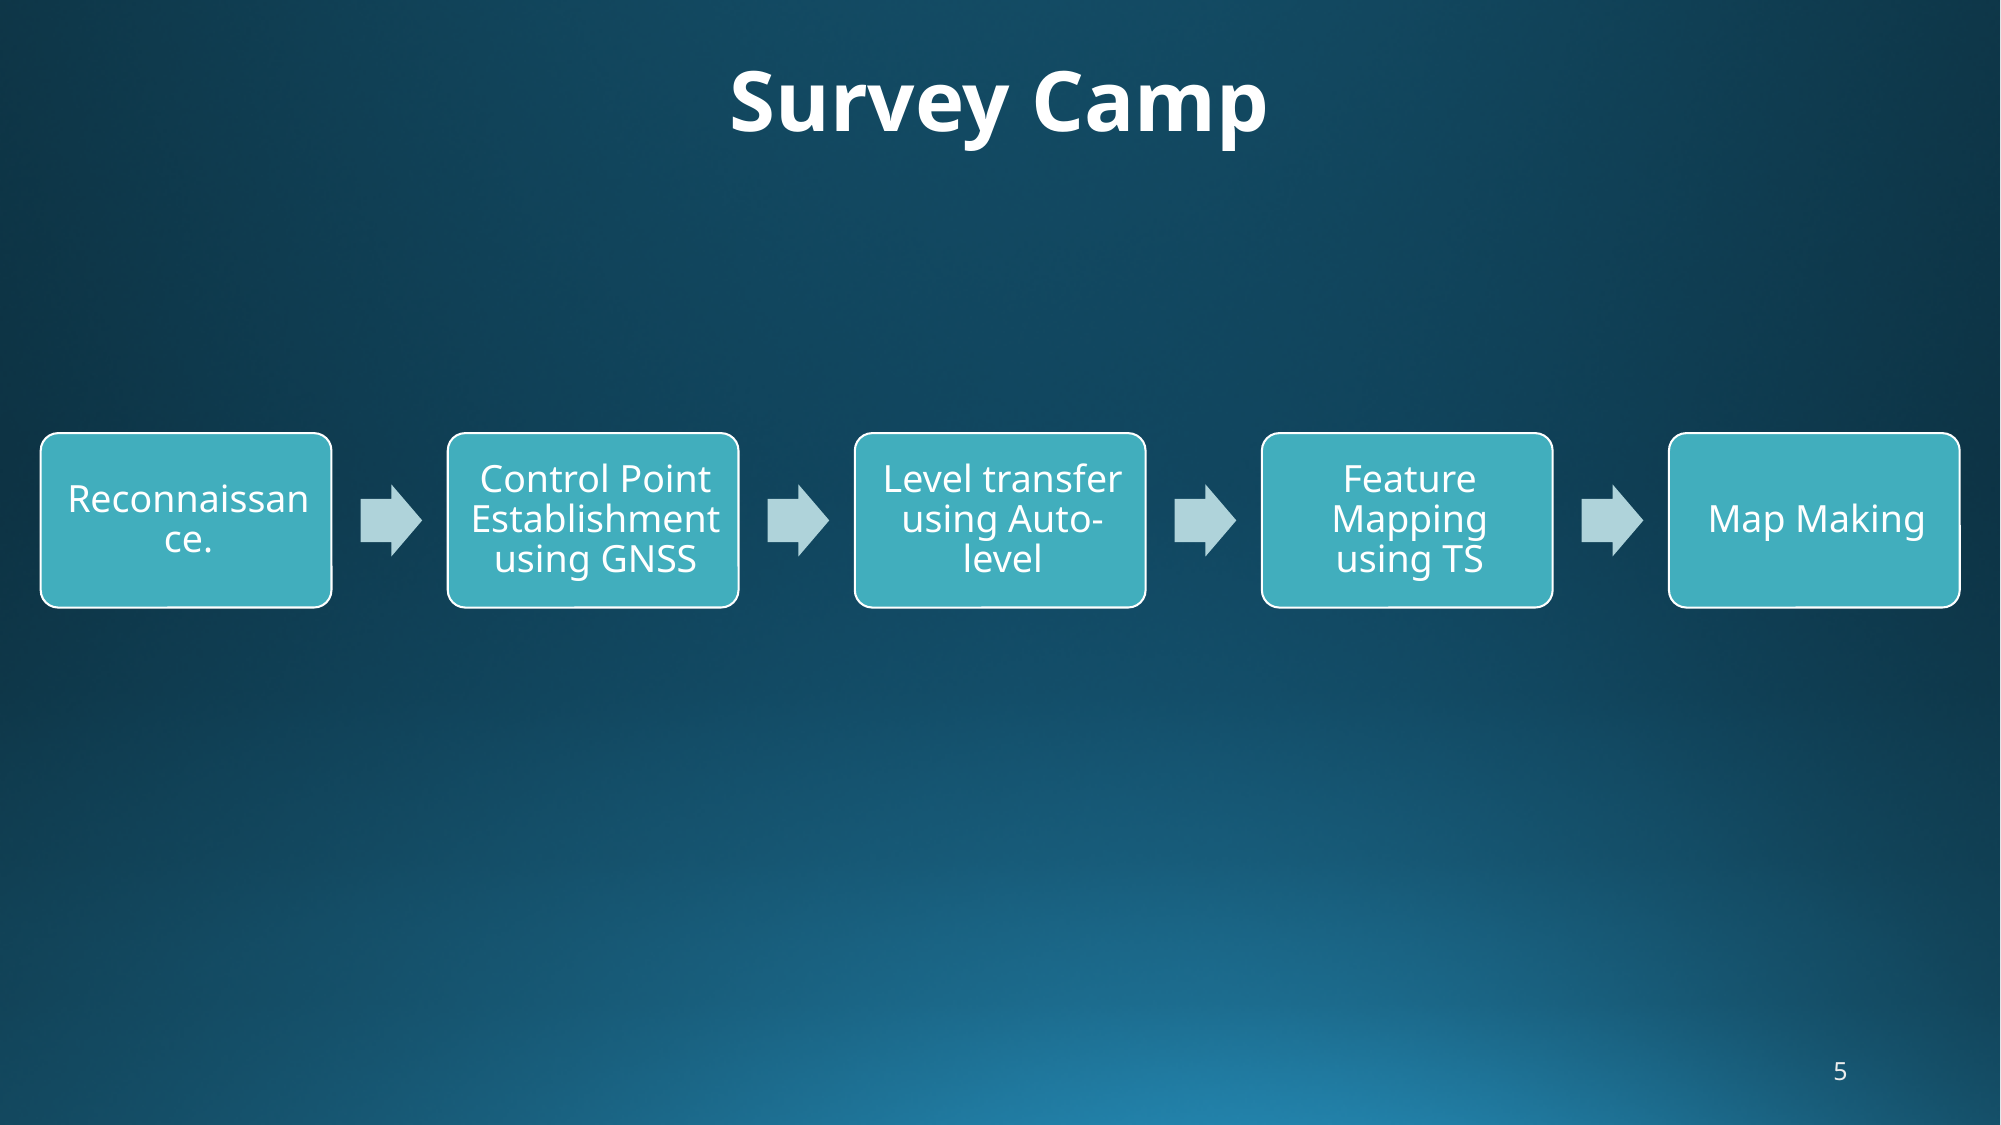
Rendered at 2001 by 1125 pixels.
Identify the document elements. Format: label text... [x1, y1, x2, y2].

title Survey Camp [5, 39, 1995, 169]
slide_number 5 [1412, 1042, 1863, 1103]
picture [0, 0, 2001, 1125]
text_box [39, 304, 1961, 737]
